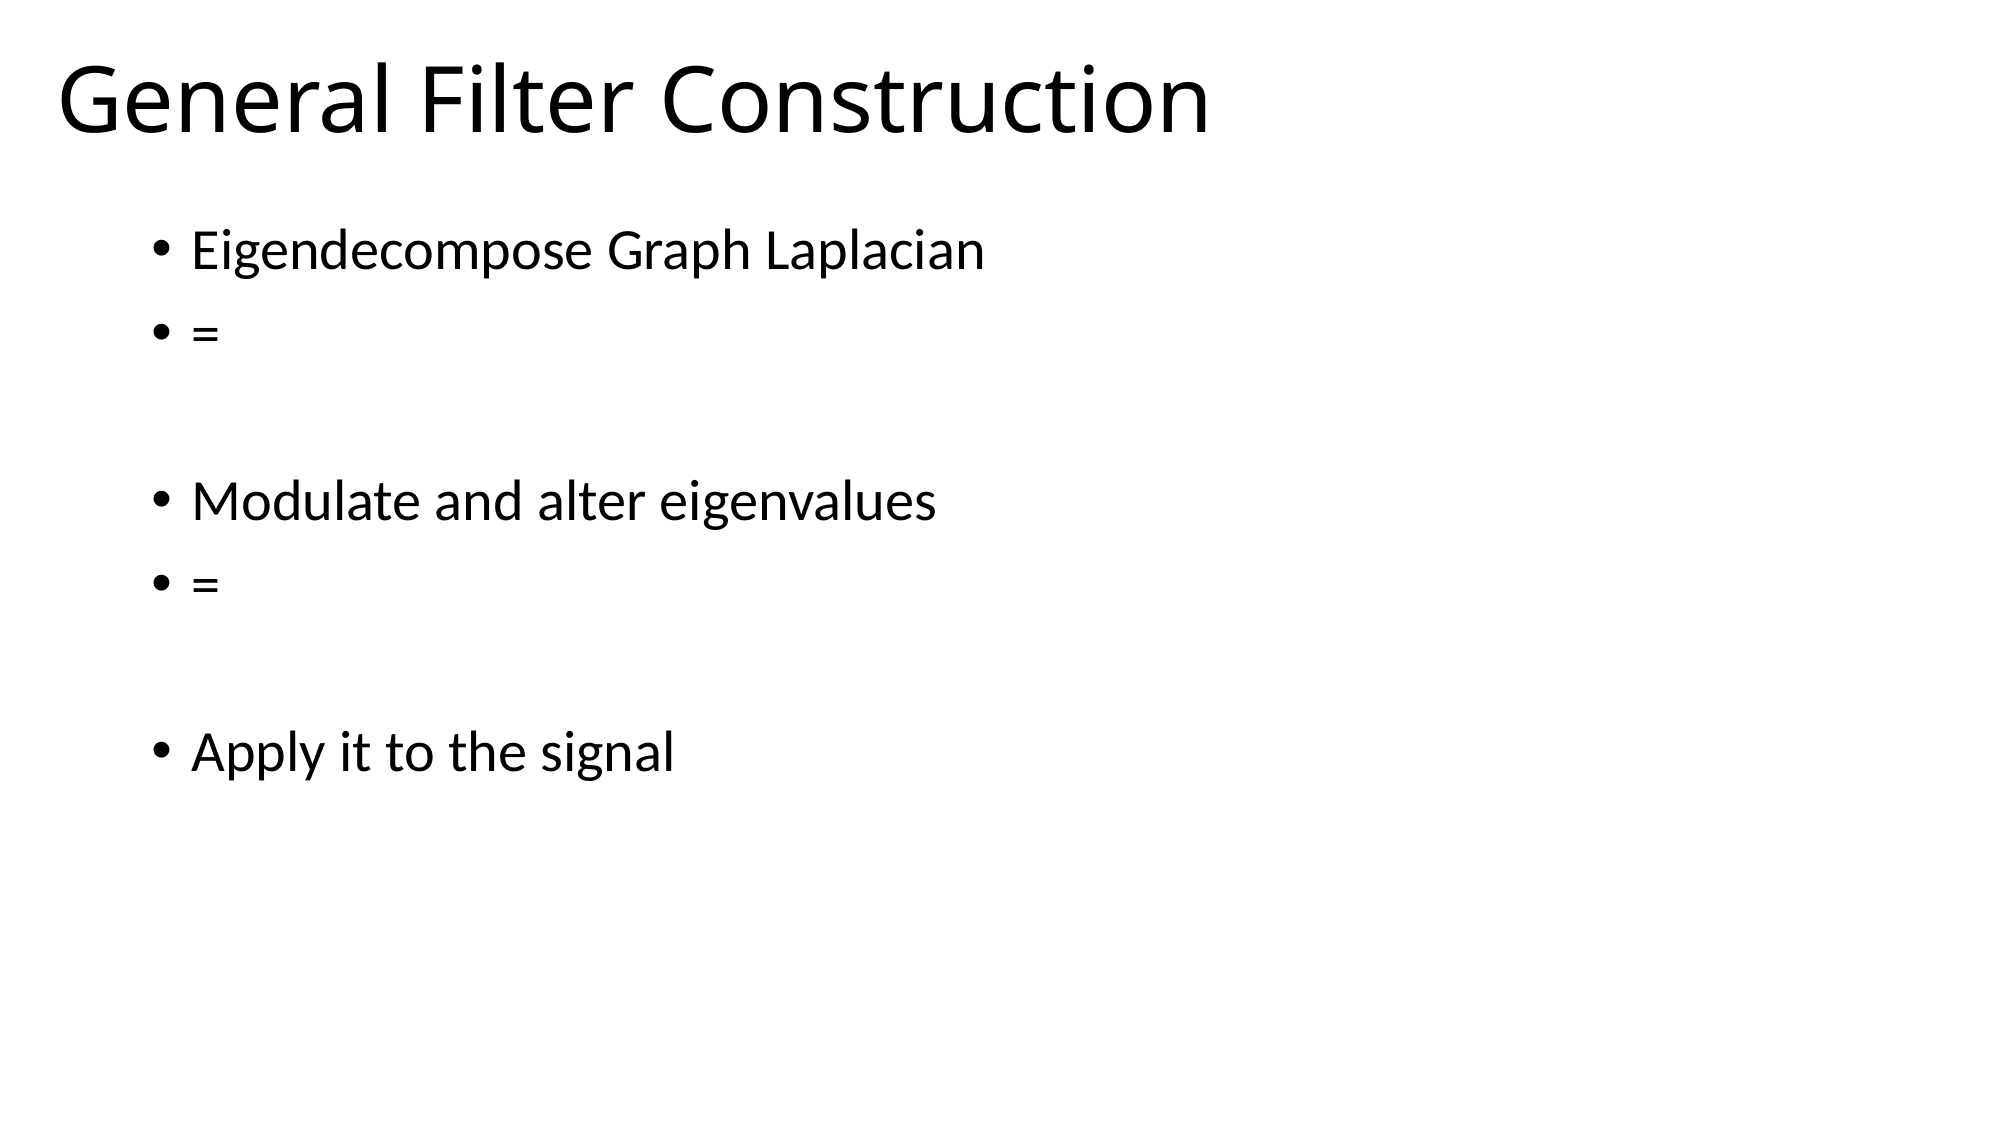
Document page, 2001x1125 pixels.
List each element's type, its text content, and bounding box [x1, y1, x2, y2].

title General Filter Construction [41, 0, 1767, 212]
